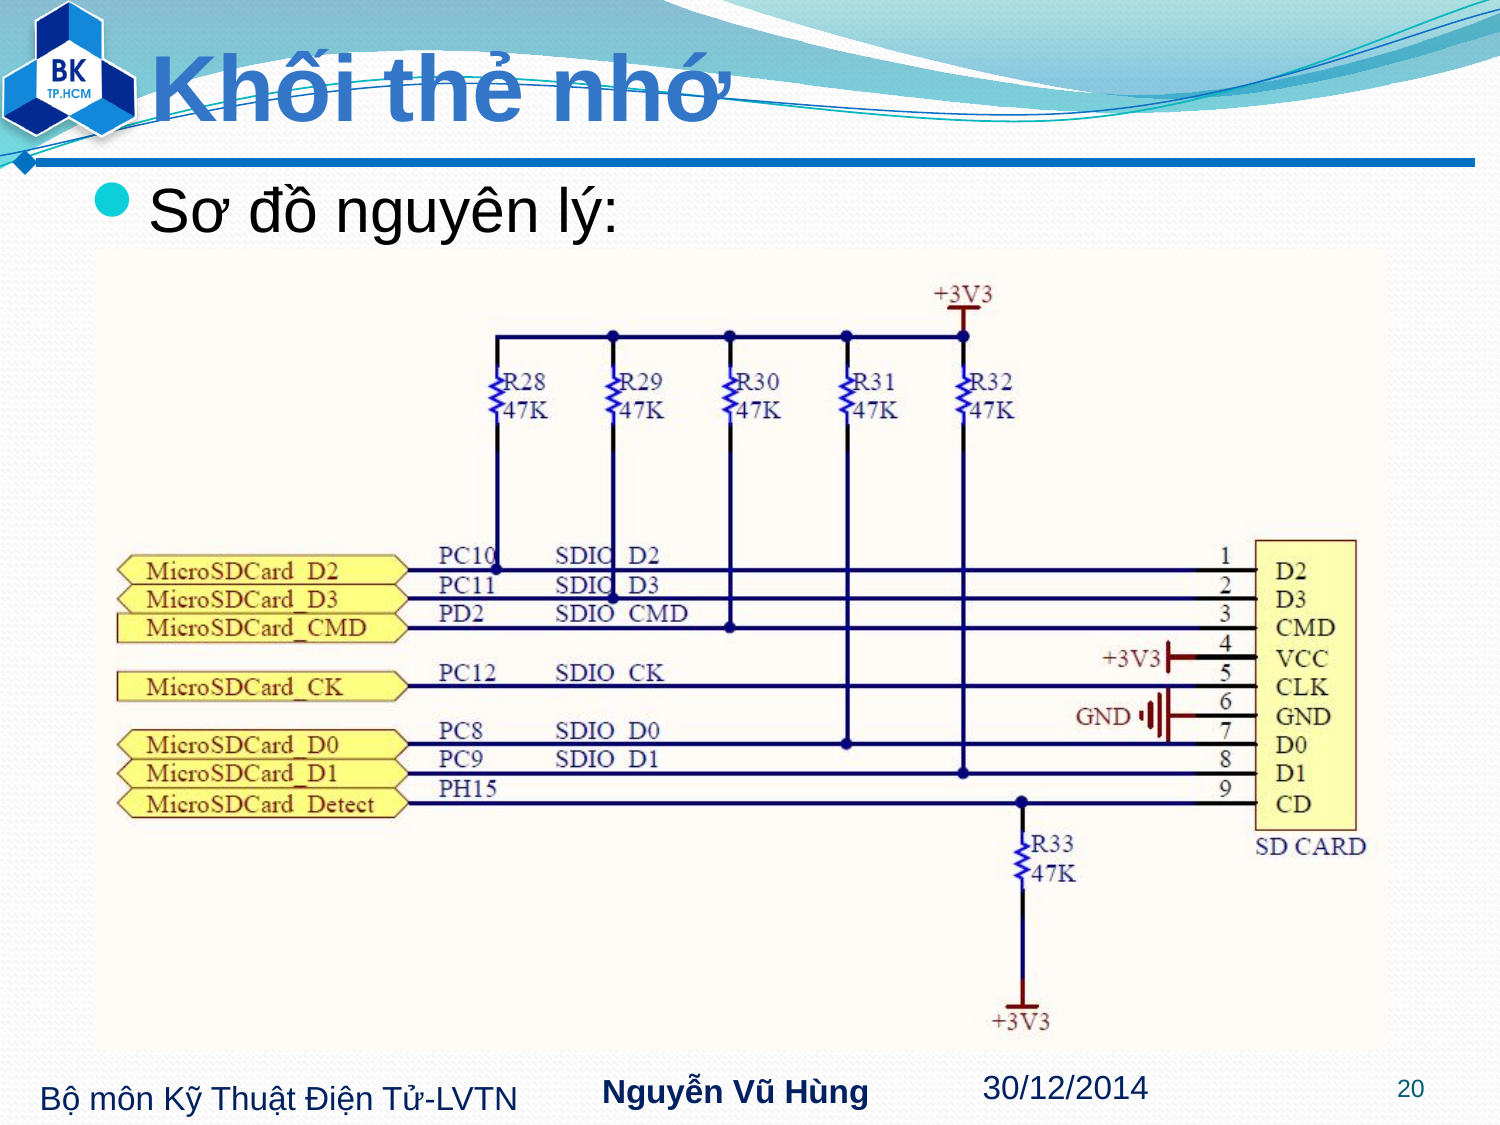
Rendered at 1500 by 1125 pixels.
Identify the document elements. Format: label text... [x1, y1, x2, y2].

title Khối thẻ nhớ [150, 0, 1463, 141]
list Sơ đồ nguyên lý: [75, 162, 1425, 1038]
footer [437, 1063, 988, 1103]
picture [93, 249, 1388, 1051]
slide_number 20 [1299, 1042, 1425, 1103]
picture [0, 0, 138, 138]
